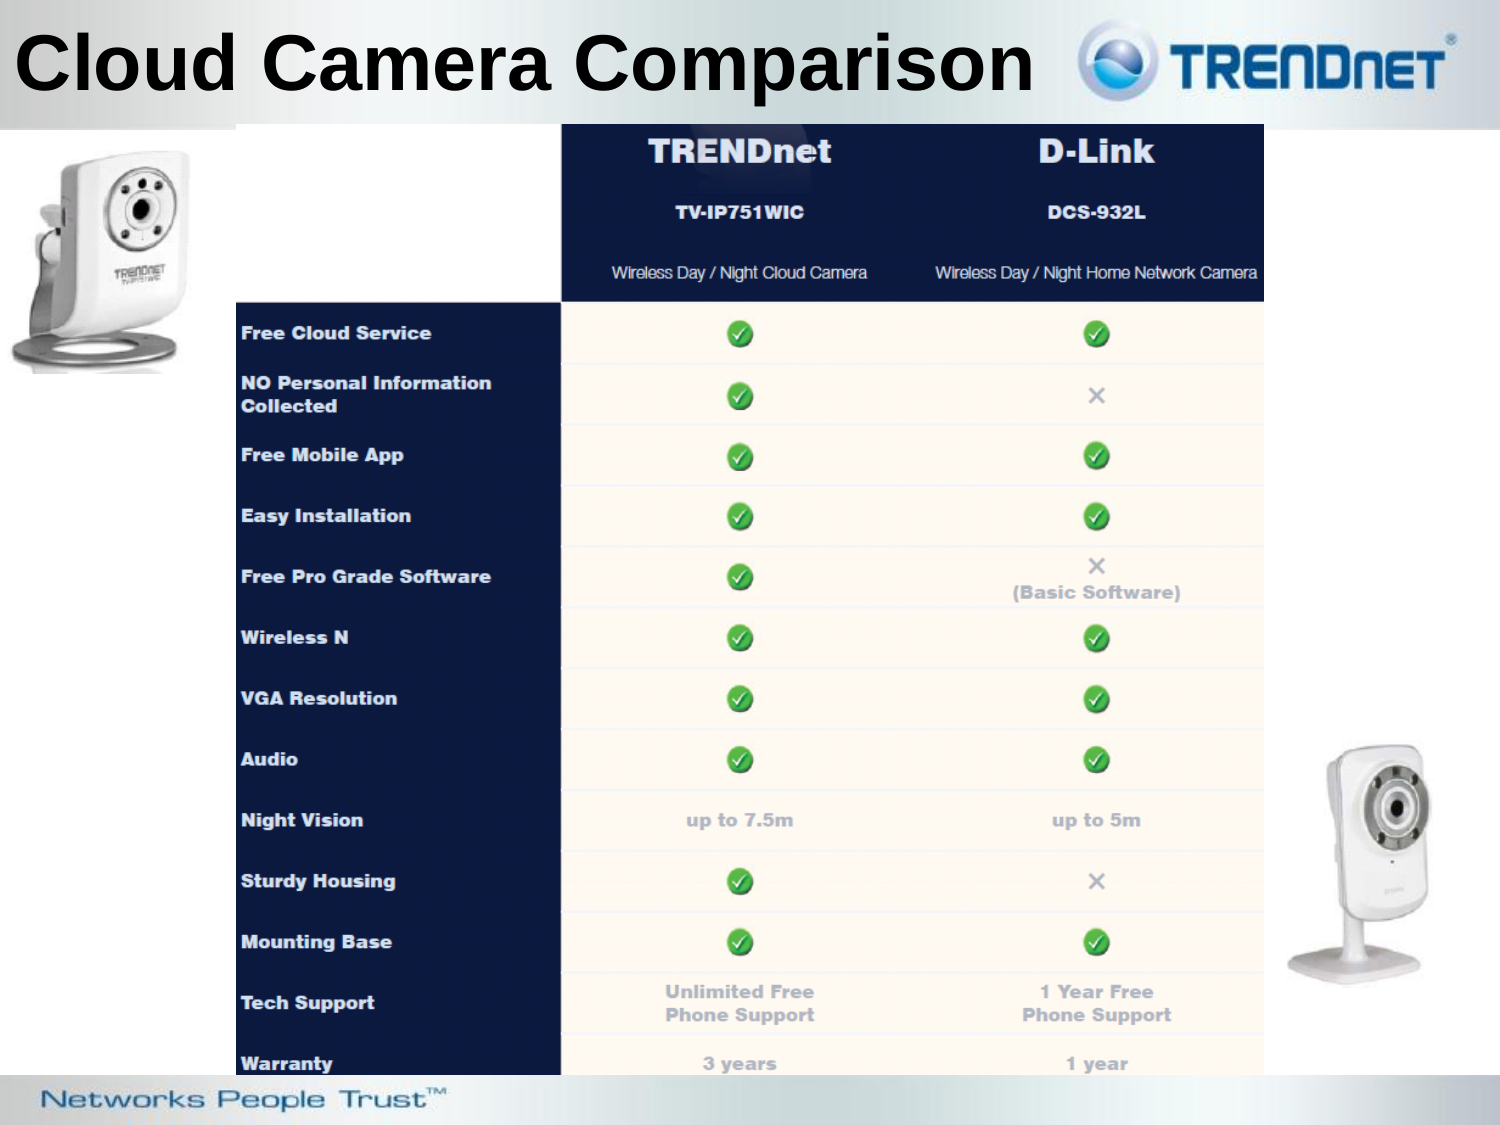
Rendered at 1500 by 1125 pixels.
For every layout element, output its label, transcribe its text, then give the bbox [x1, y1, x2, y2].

text_box Cloud Camera Comparison [0, 0, 1130, 115]
picture [0, 137, 212, 374]
picture [0, 0, 1500, 1125]
picture [1274, 737, 1454, 988]
